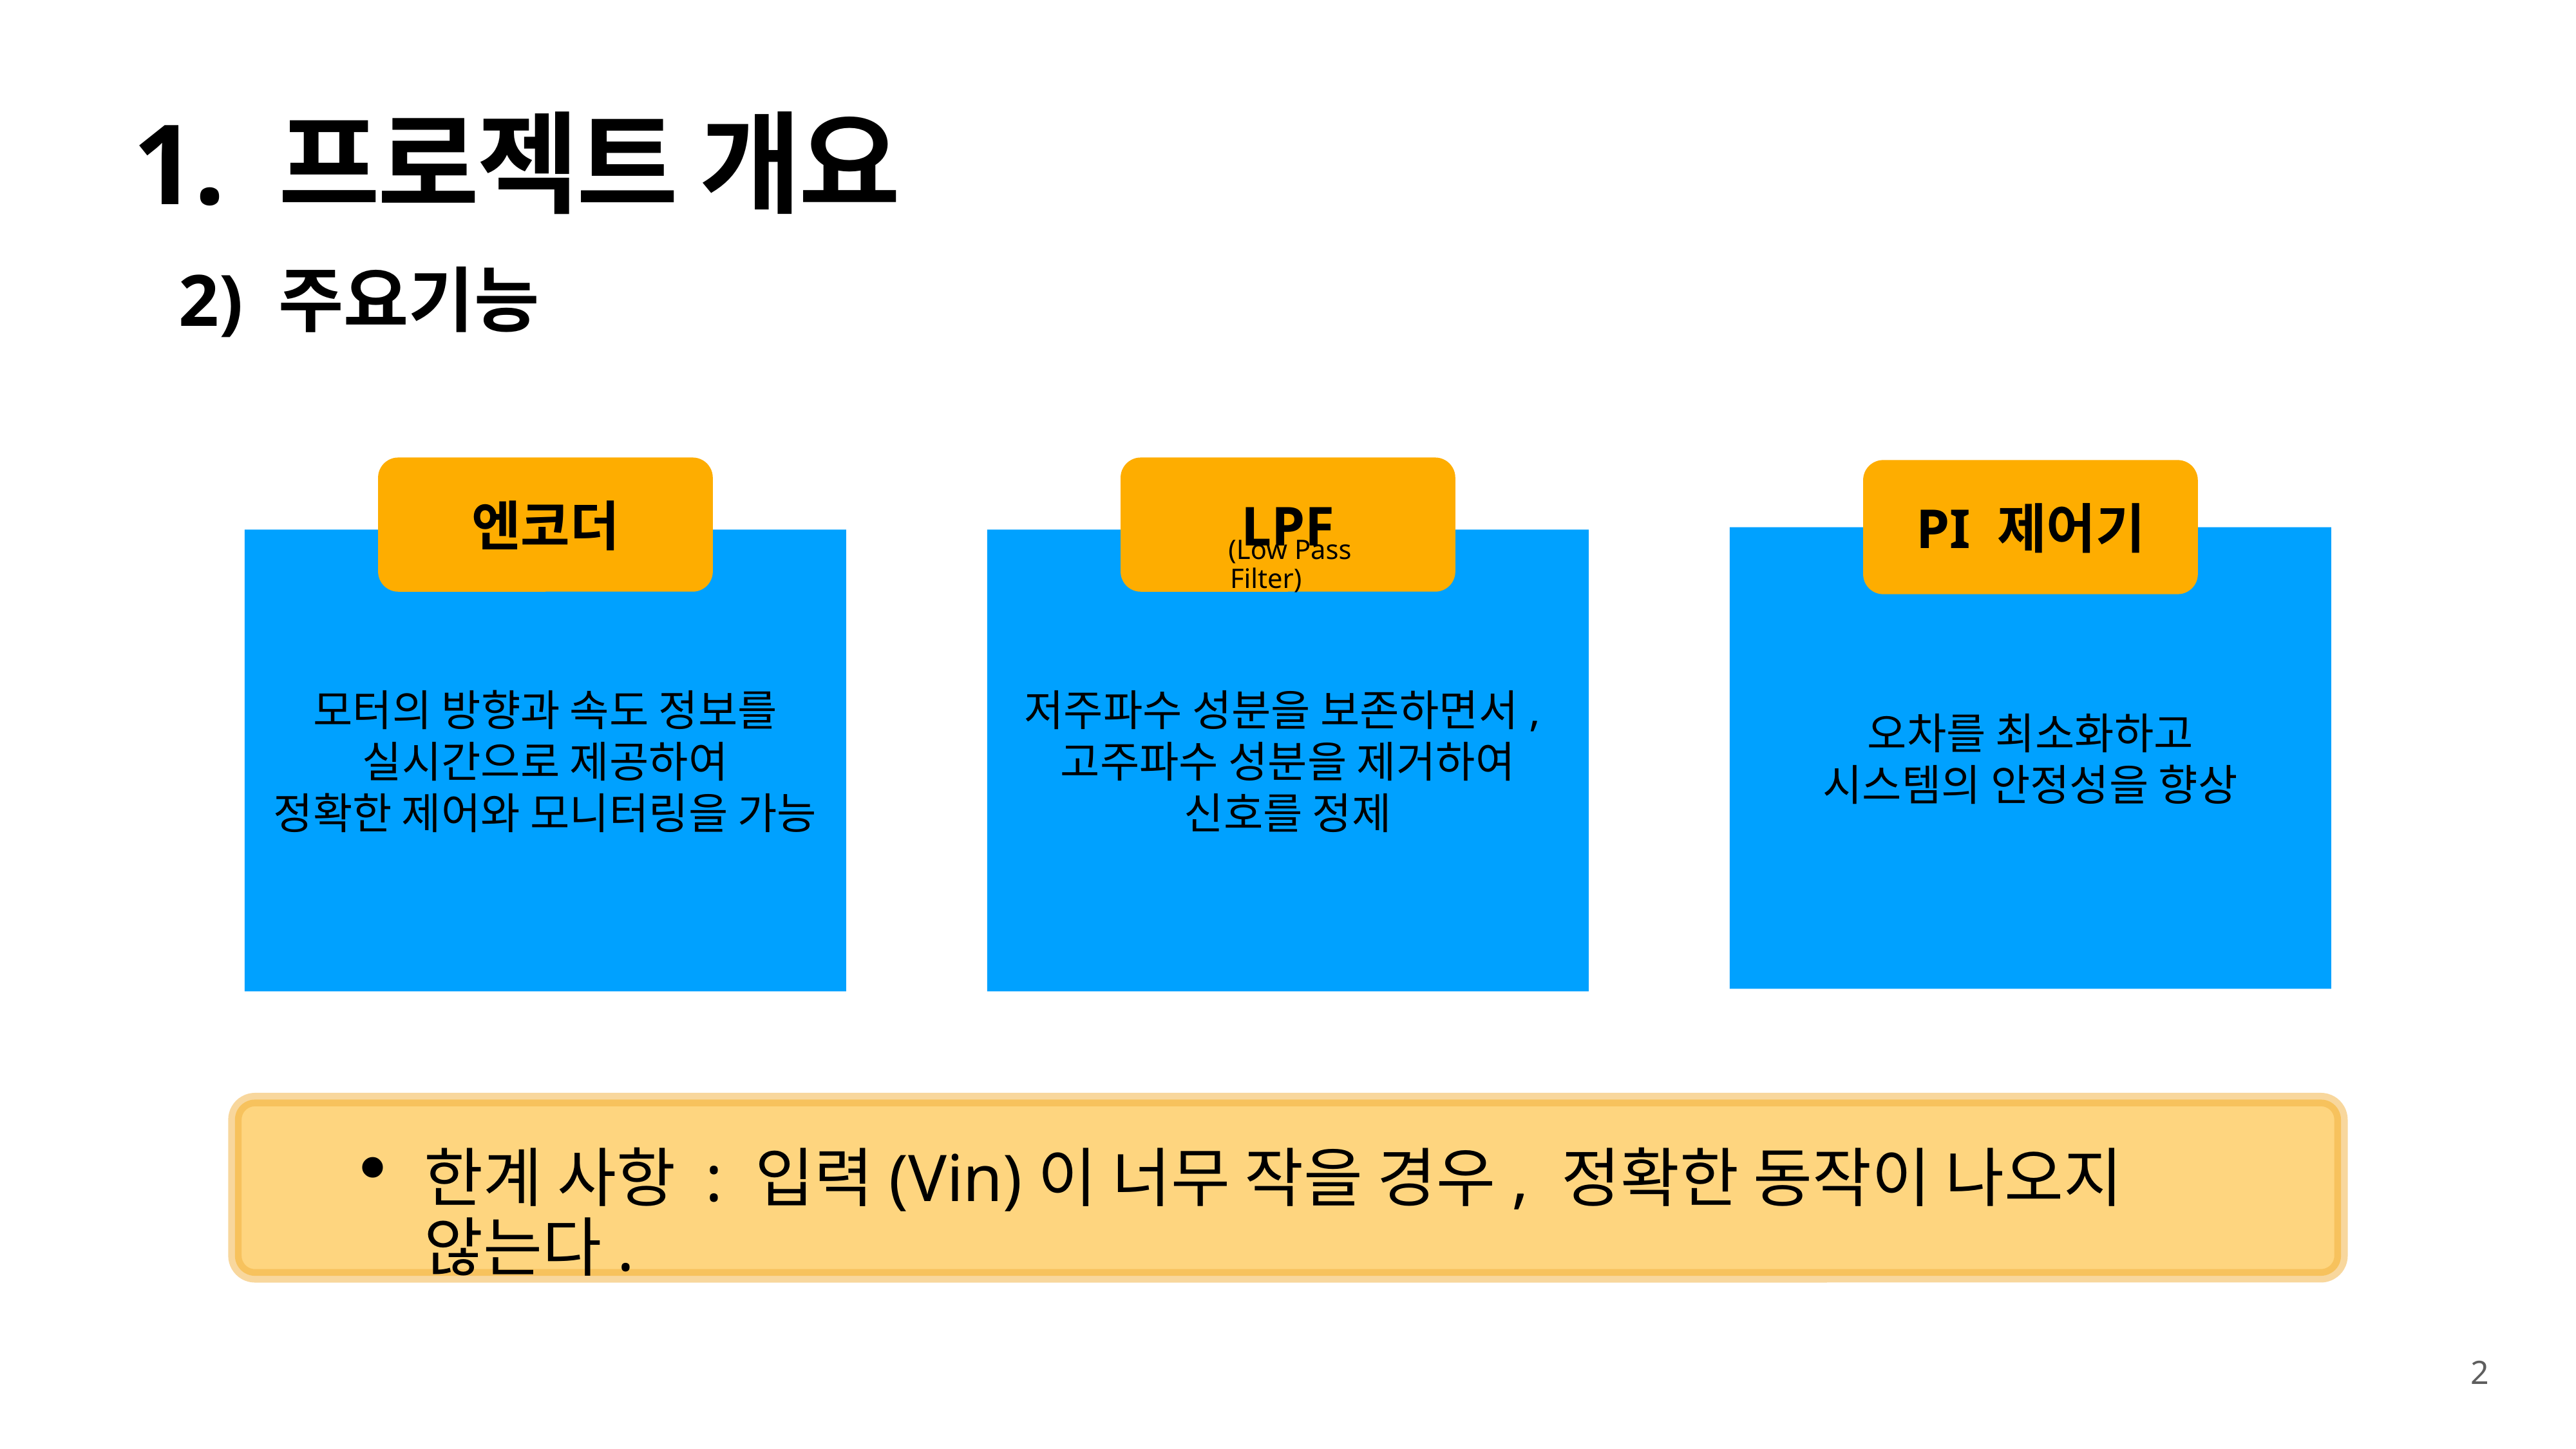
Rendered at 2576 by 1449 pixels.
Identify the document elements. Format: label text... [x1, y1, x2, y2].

text_box 모터의 방향과 속도 정보를 실시간으로 제공하여 정확한 제어와 모니터링을 가능 [244, 529, 846, 992]
title 1. 프로젝트 개요 [127, 113, 2449, 250]
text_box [987, 457, 1589, 992]
list 한계 사항 : 입력(Vin)이 너무 작을 경우, 정확한 동작이 나오지 않는다. [354, 1140, 2222, 1236]
text_box 2 [2465, 1347, 2495, 1396]
text_box [234, 1099, 2342, 1276]
list 2) 주요기능 [127, 250, 2449, 350]
text_box 엔코더 [378, 457, 713, 592]
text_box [1729, 460, 2332, 989]
